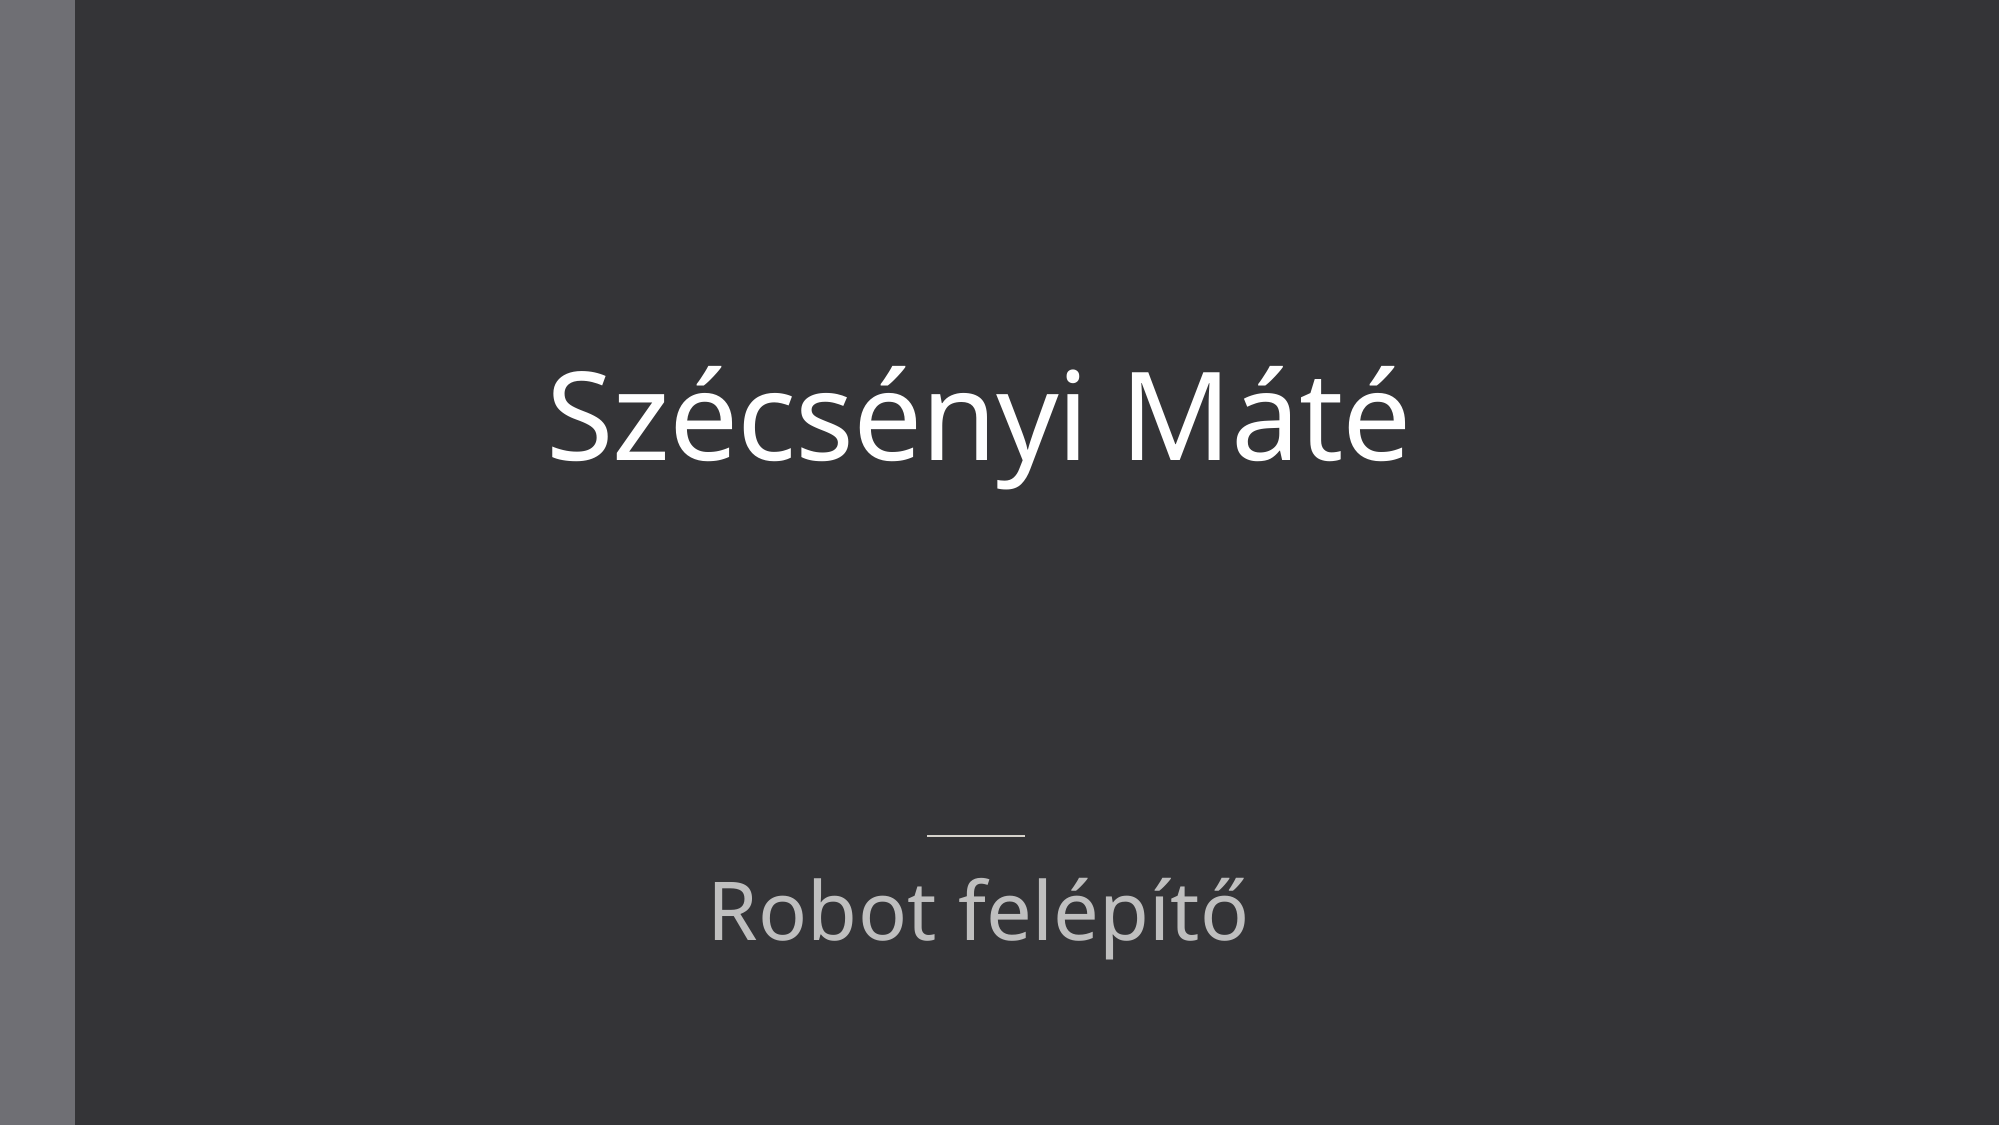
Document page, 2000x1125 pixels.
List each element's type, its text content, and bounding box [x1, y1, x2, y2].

title Szécsényi Máté [206, 168, 1752, 803]
subtitle Robot felépítő [206, 859, 1752, 1054]
